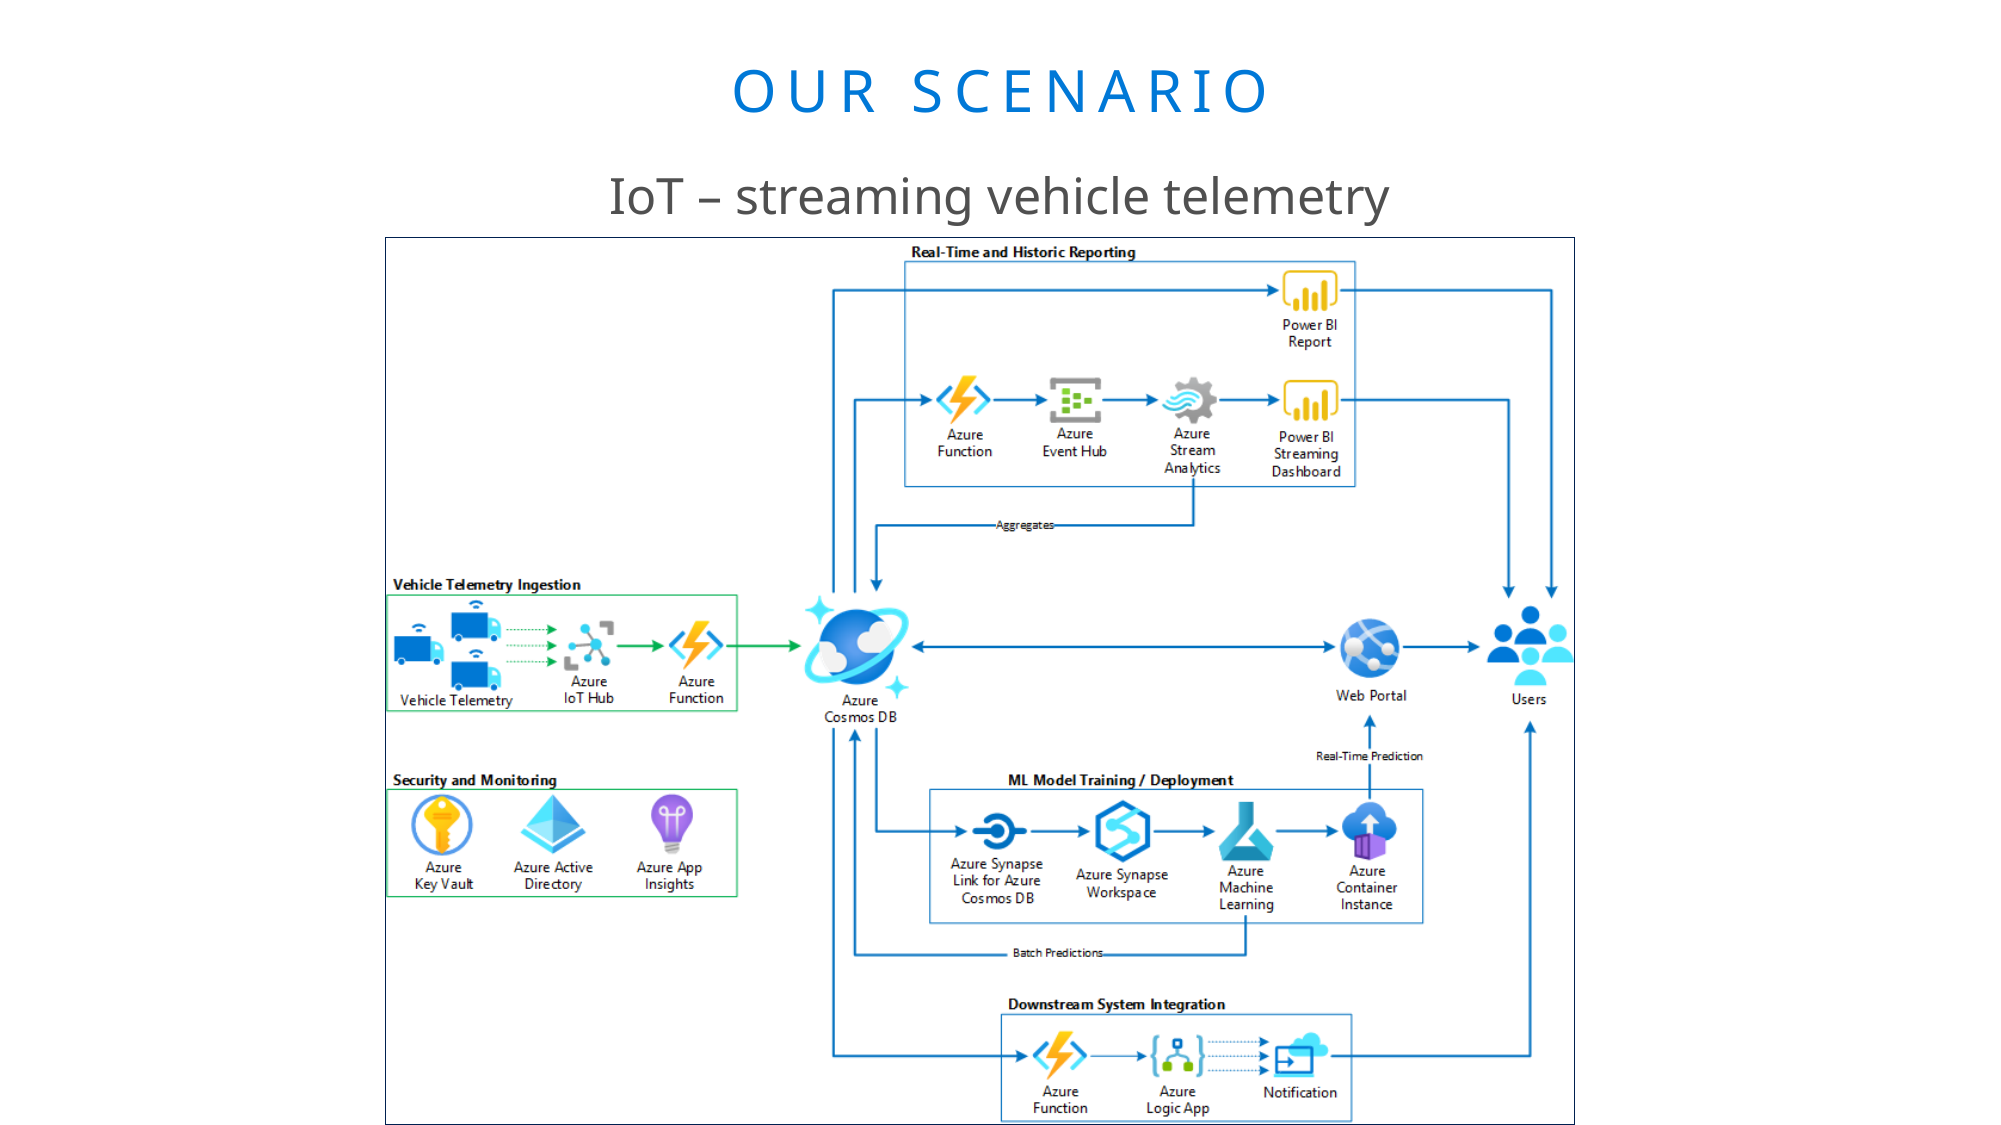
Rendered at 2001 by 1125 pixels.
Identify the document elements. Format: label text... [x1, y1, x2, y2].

list IoT – streaming vehicle telemetry [44, 149, 1956, 241]
title Our scenario [44, 47, 1957, 196]
picture [385, 236, 1575, 1125]
